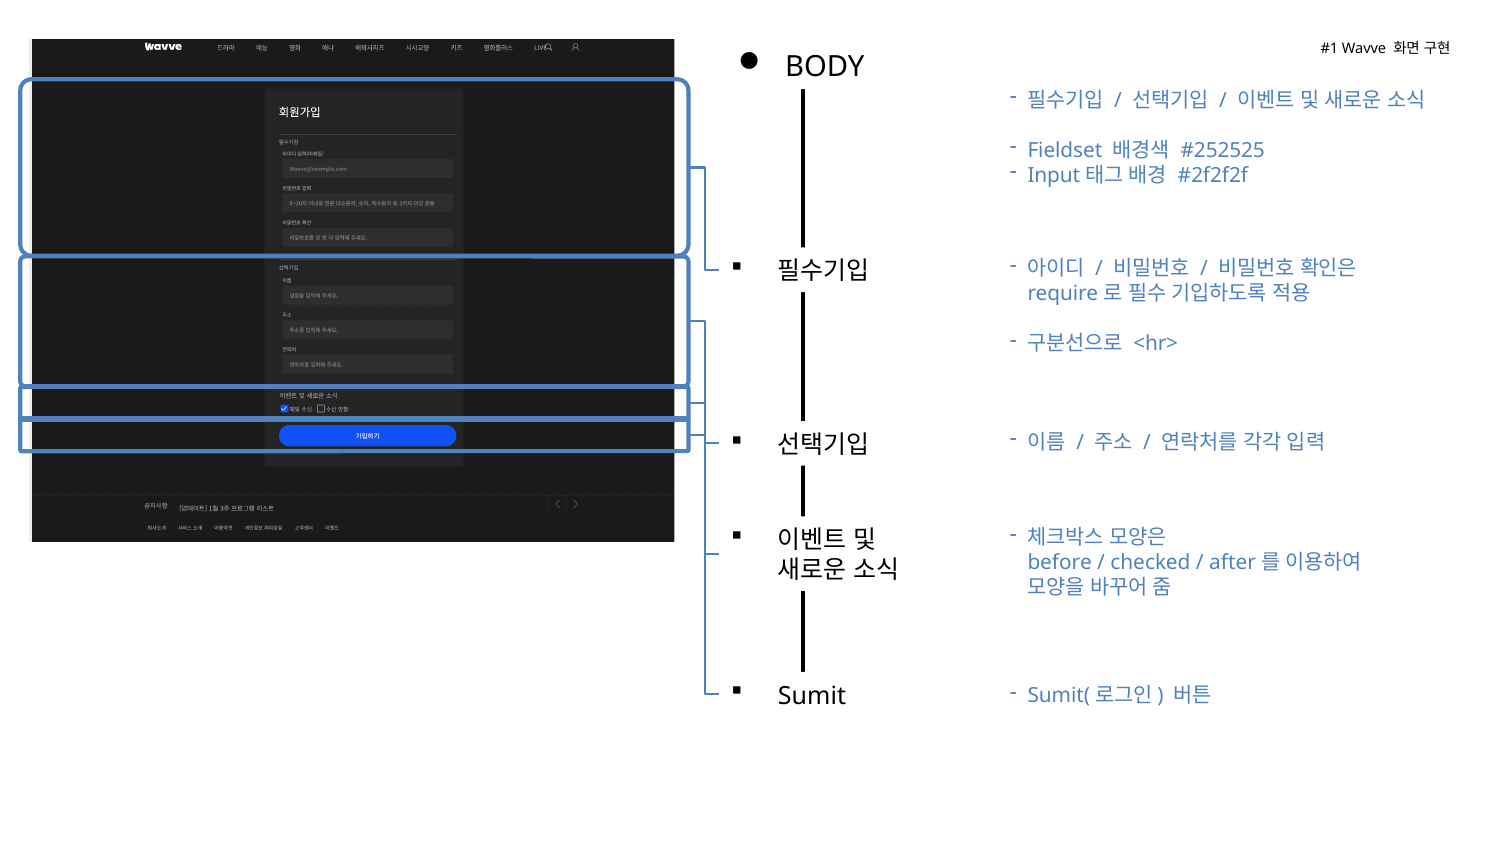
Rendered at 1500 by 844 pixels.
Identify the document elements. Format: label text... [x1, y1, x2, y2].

text_box 필수기입 / 선택기입 / 이벤트 및 새로운 소식 Fieldset 배경색 #252525 Input태그 배경 #2f2f2f [997, 79, 1480, 194]
text_box 선택기입 [807, 421, 992, 466]
text_box [680, 77, 691, 254]
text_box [28, 39, 675, 542]
text_box 아이디 / 비밀번호 / 비밀번호 확인은 require로 필수 기입하도록 적용 구분선으로 <hr> [998, 247, 1459, 362]
text_box [18, 80, 23, 254]
text_box 이벤트 및 새로운 소식 [724, 516, 798, 591]
text_box #1 Wavve 화면 구현 [1305, 32, 1466, 65]
text_box 선택기입 [725, 421, 798, 466]
text_box [18, 254, 23, 385]
text_box Sumit(로그인) 버튼 [998, 674, 1459, 714]
text_box [18, 384, 23, 417]
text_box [688, 321, 720, 402]
text_box Sumit [719, 671, 992, 717]
text_box 필수기입 [807, 247, 992, 293]
text_box 필수기입 [719, 247, 798, 293]
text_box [688, 434, 720, 695]
text_box 체크박스 모양은 before / checked / after를 이용하여 모양을 바꾸어 줌 [998, 516, 1459, 607]
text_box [688, 167, 720, 271]
text_box [680, 254, 691, 384]
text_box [688, 403, 720, 434]
text_box [18, 416, 23, 454]
text_box 이름 / 주소 / 연락처를 각각 입력 [998, 421, 1459, 461]
text_box BODY [726, 39, 880, 90]
text_box 이벤트 및 새로운 소식 [807, 516, 992, 591]
